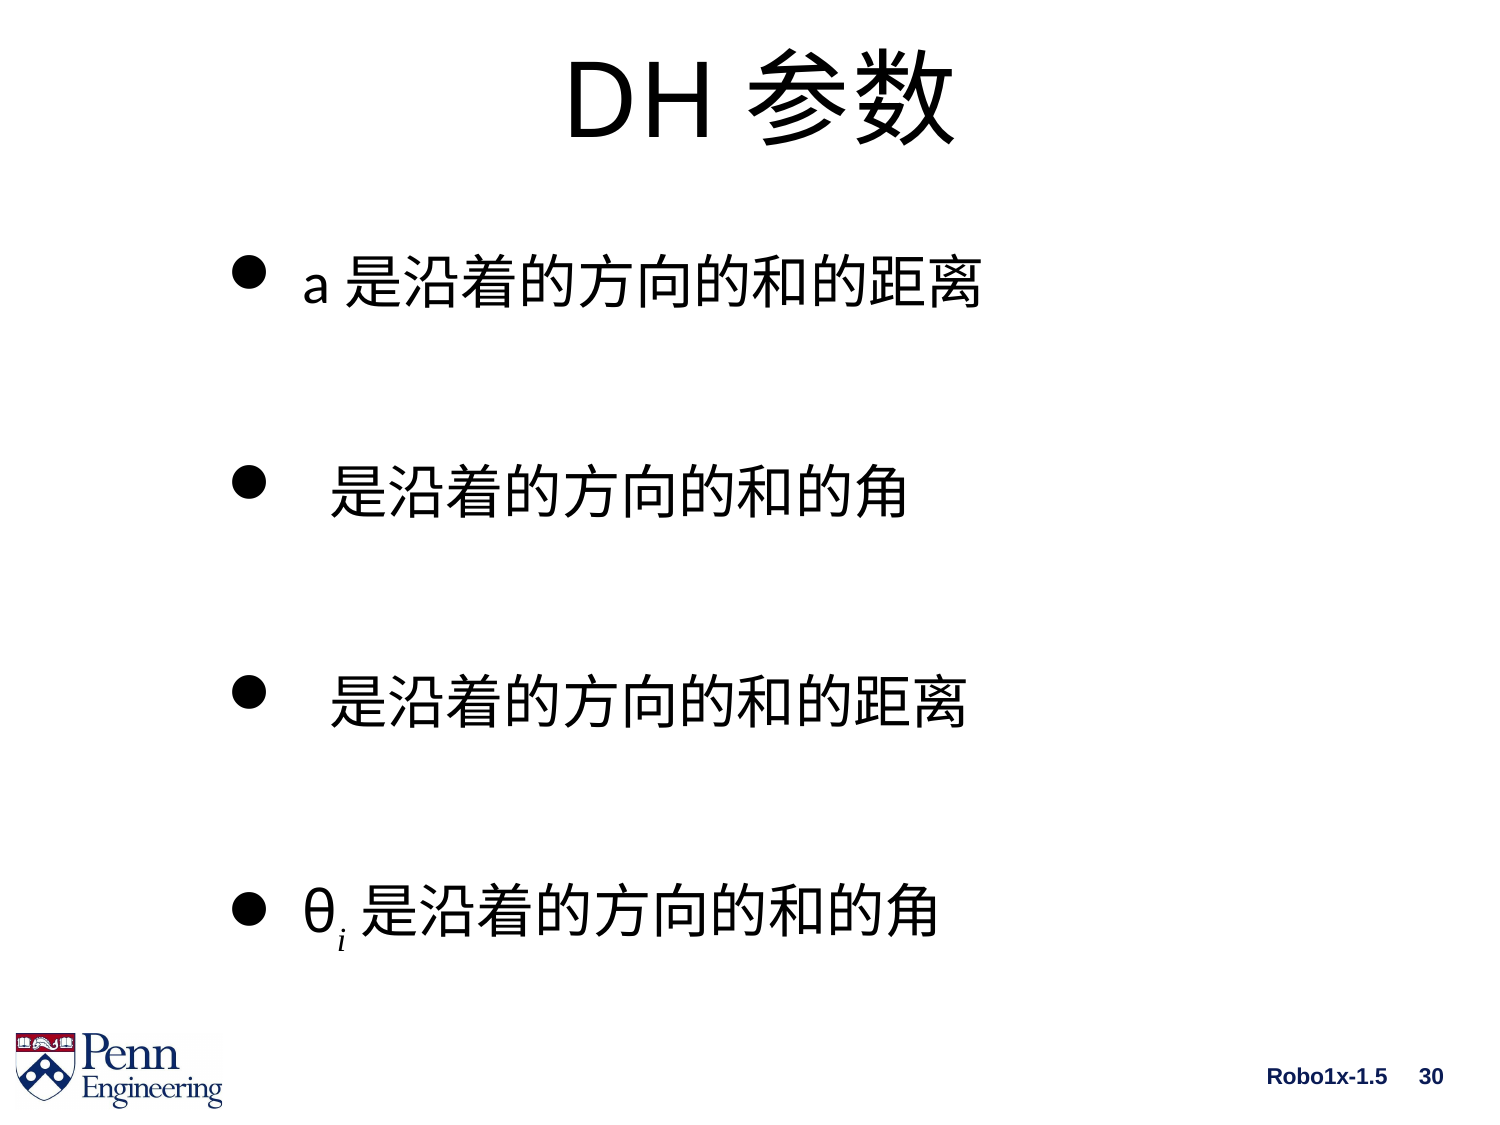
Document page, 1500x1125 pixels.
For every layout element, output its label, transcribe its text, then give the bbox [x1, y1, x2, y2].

footer Robo1x-1.5 [1264, 1058, 1390, 1125]
text_box 30 [1416, 1058, 1447, 1089]
picture [15, 1033, 223, 1110]
title DH参数 [57, 0, 1443, 221]
